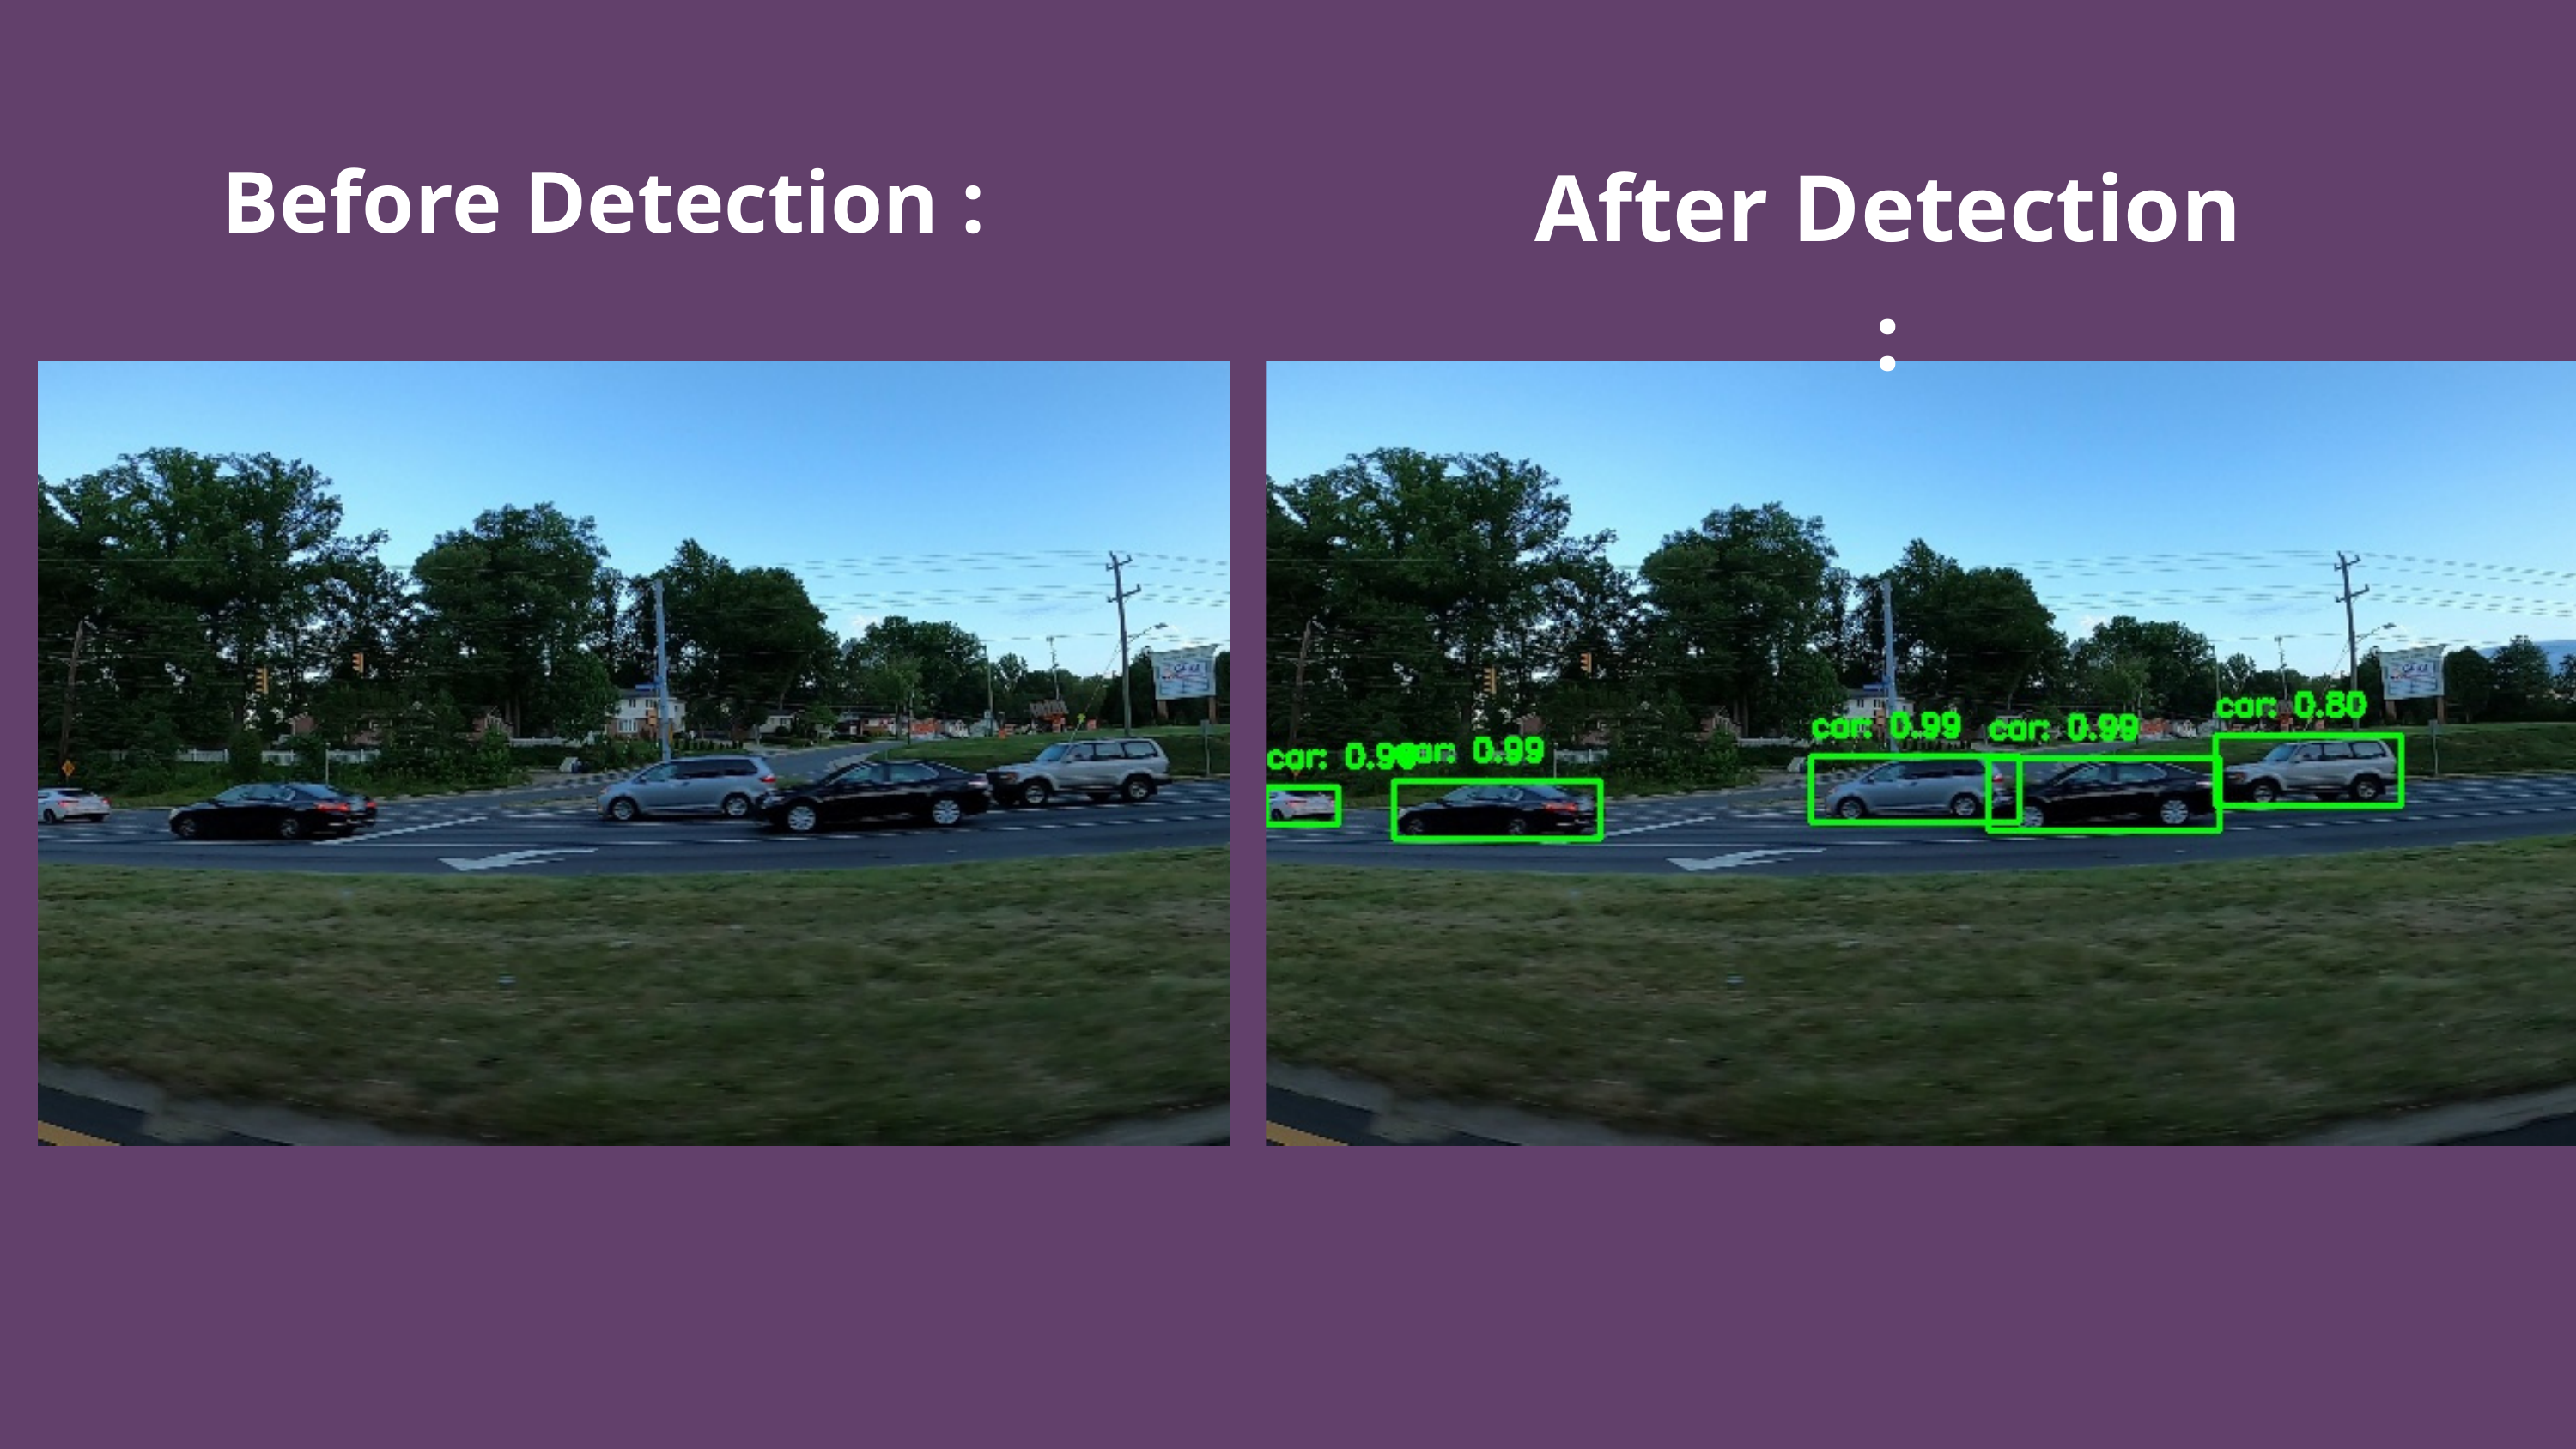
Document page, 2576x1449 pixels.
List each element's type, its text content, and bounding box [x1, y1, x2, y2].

text_box [38, 361, 1230, 1146]
text_box [1266, 361, 2576, 1146]
text_box After Detection : [1534, 131, 2244, 389]
text_box Before Detection : [180, 131, 1028, 251]
